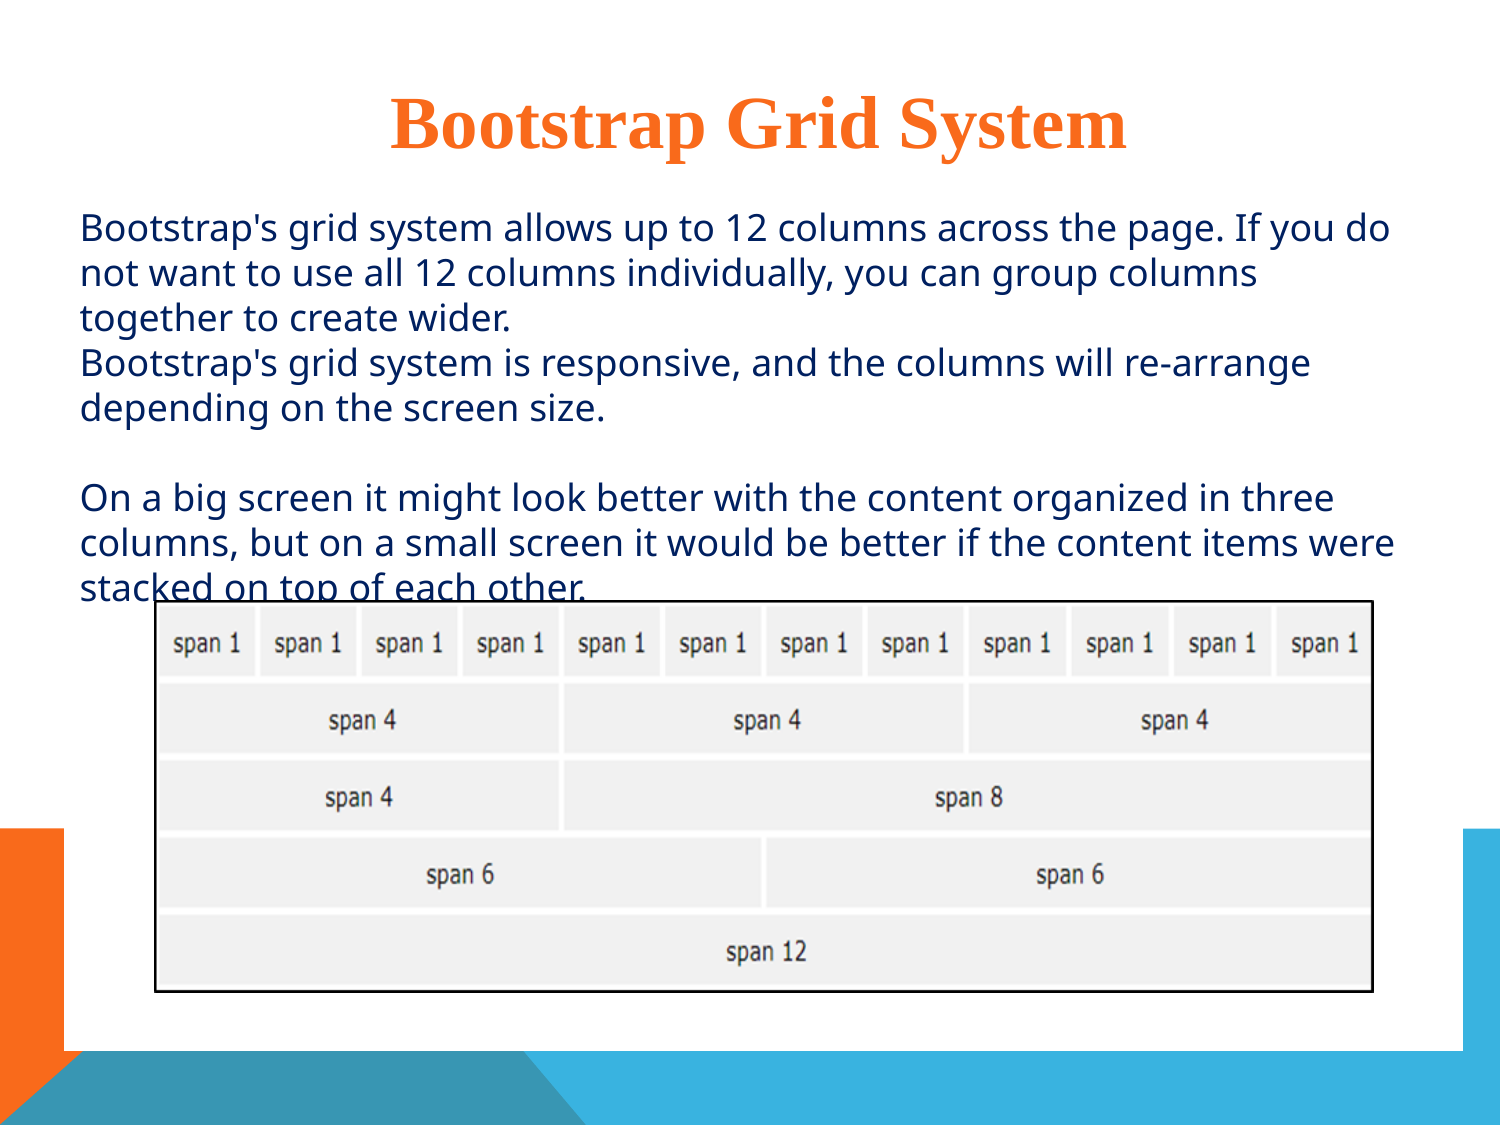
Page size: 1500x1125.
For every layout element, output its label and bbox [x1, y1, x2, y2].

picture [64, 55, 1463, 1051]
